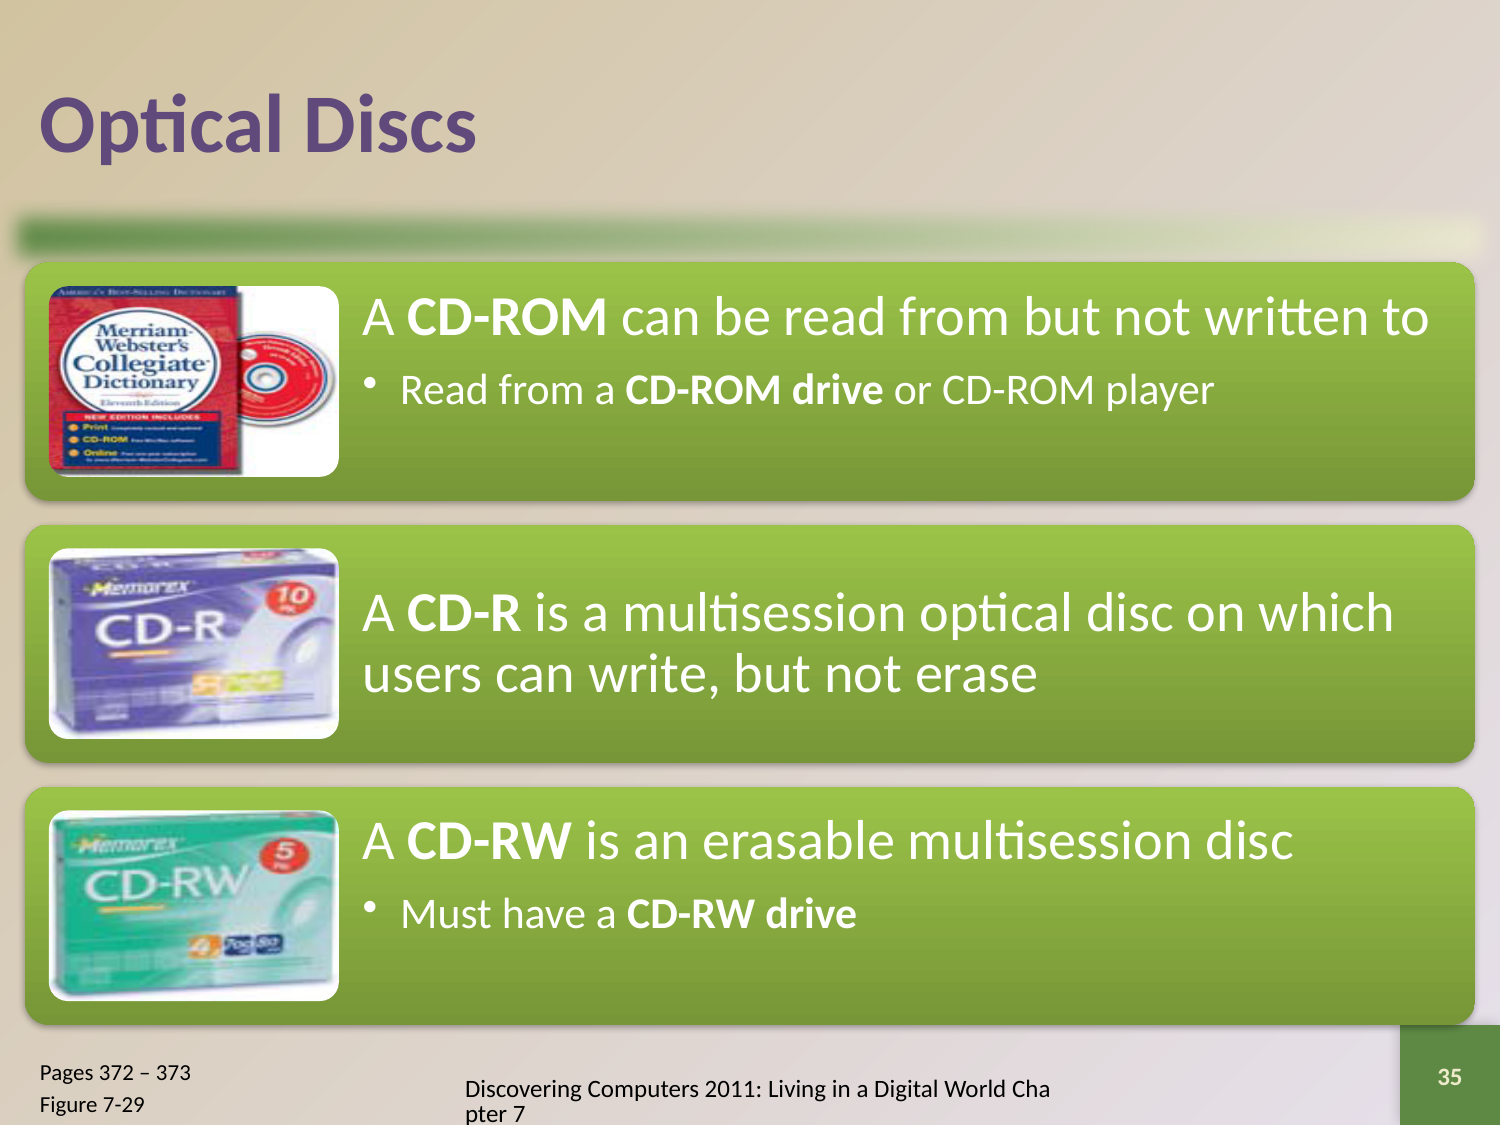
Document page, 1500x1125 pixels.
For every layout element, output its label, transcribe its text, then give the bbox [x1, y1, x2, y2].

list Pages 372 – 373 Figure 7-29 [24, 1050, 300, 1125]
footer Discovering Computers 2011: Living in a Digital World Chapter 7 [450, 1050, 1075, 1125]
slide_number 35 [1400, 1025, 1500, 1125]
title Optical Discs [24, 24, 1475, 213]
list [24, 262, 1476, 1026]
